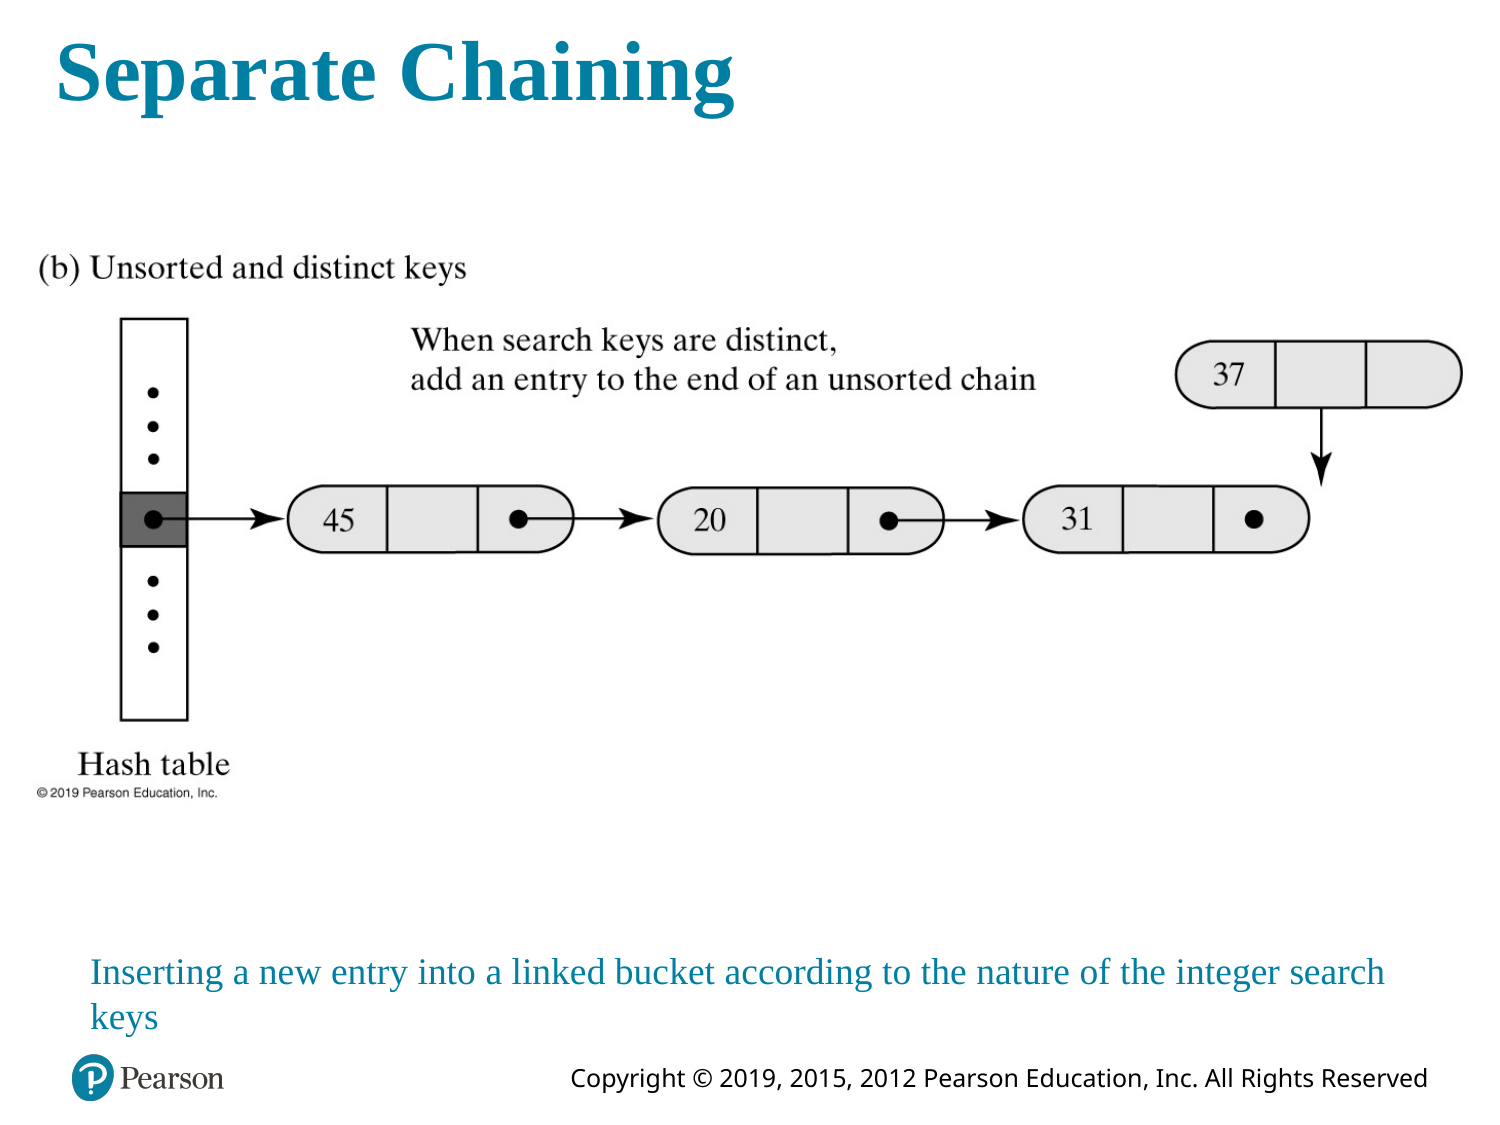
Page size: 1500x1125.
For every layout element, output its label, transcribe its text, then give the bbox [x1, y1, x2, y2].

picture [80, 1063, 106, 1088]
picture [30, 246, 1469, 805]
list Inserting a new entry into a linked bucket according to the nature of the integer search keys [74, 918, 1426, 1053]
picture [98, 1054, 224, 1101]
title Separate Chaining [40, 0, 1438, 133]
picture [72, 1087, 83, 1101]
picture [72, 1054, 88, 1070]
